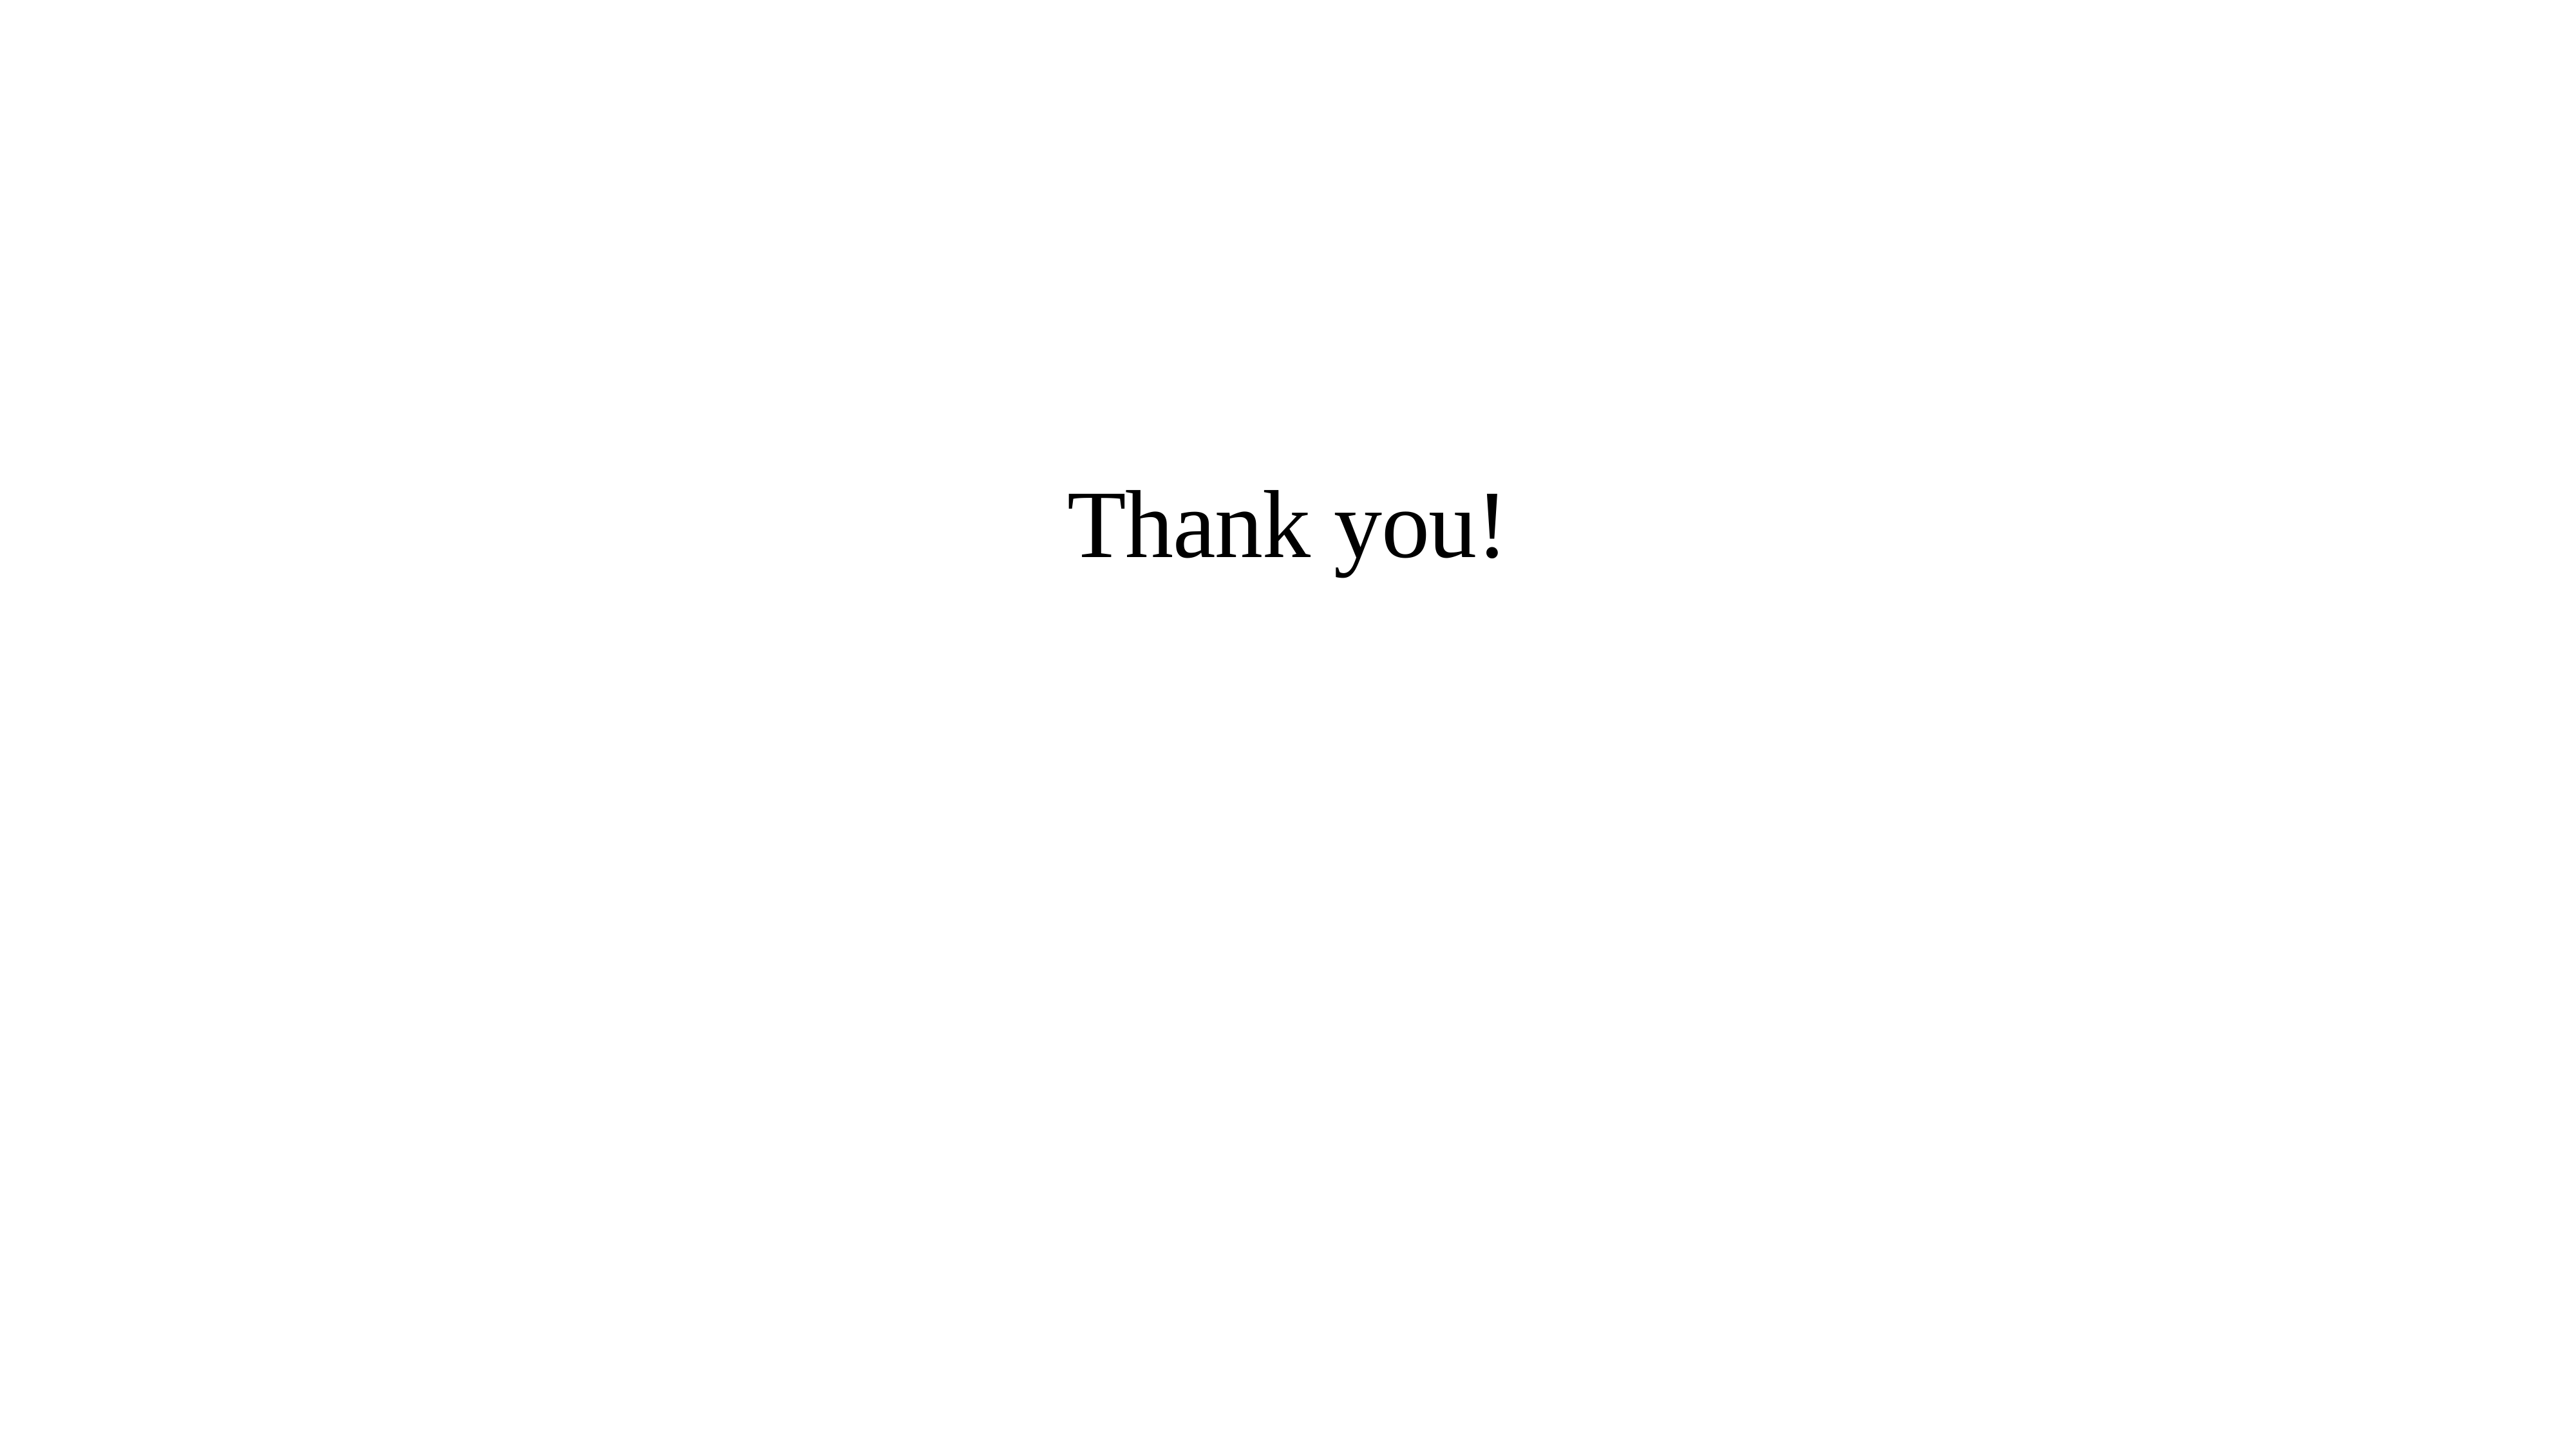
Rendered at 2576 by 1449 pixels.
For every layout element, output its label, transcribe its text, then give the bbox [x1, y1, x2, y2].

list Thank you! [127, 455, 2449, 610]
